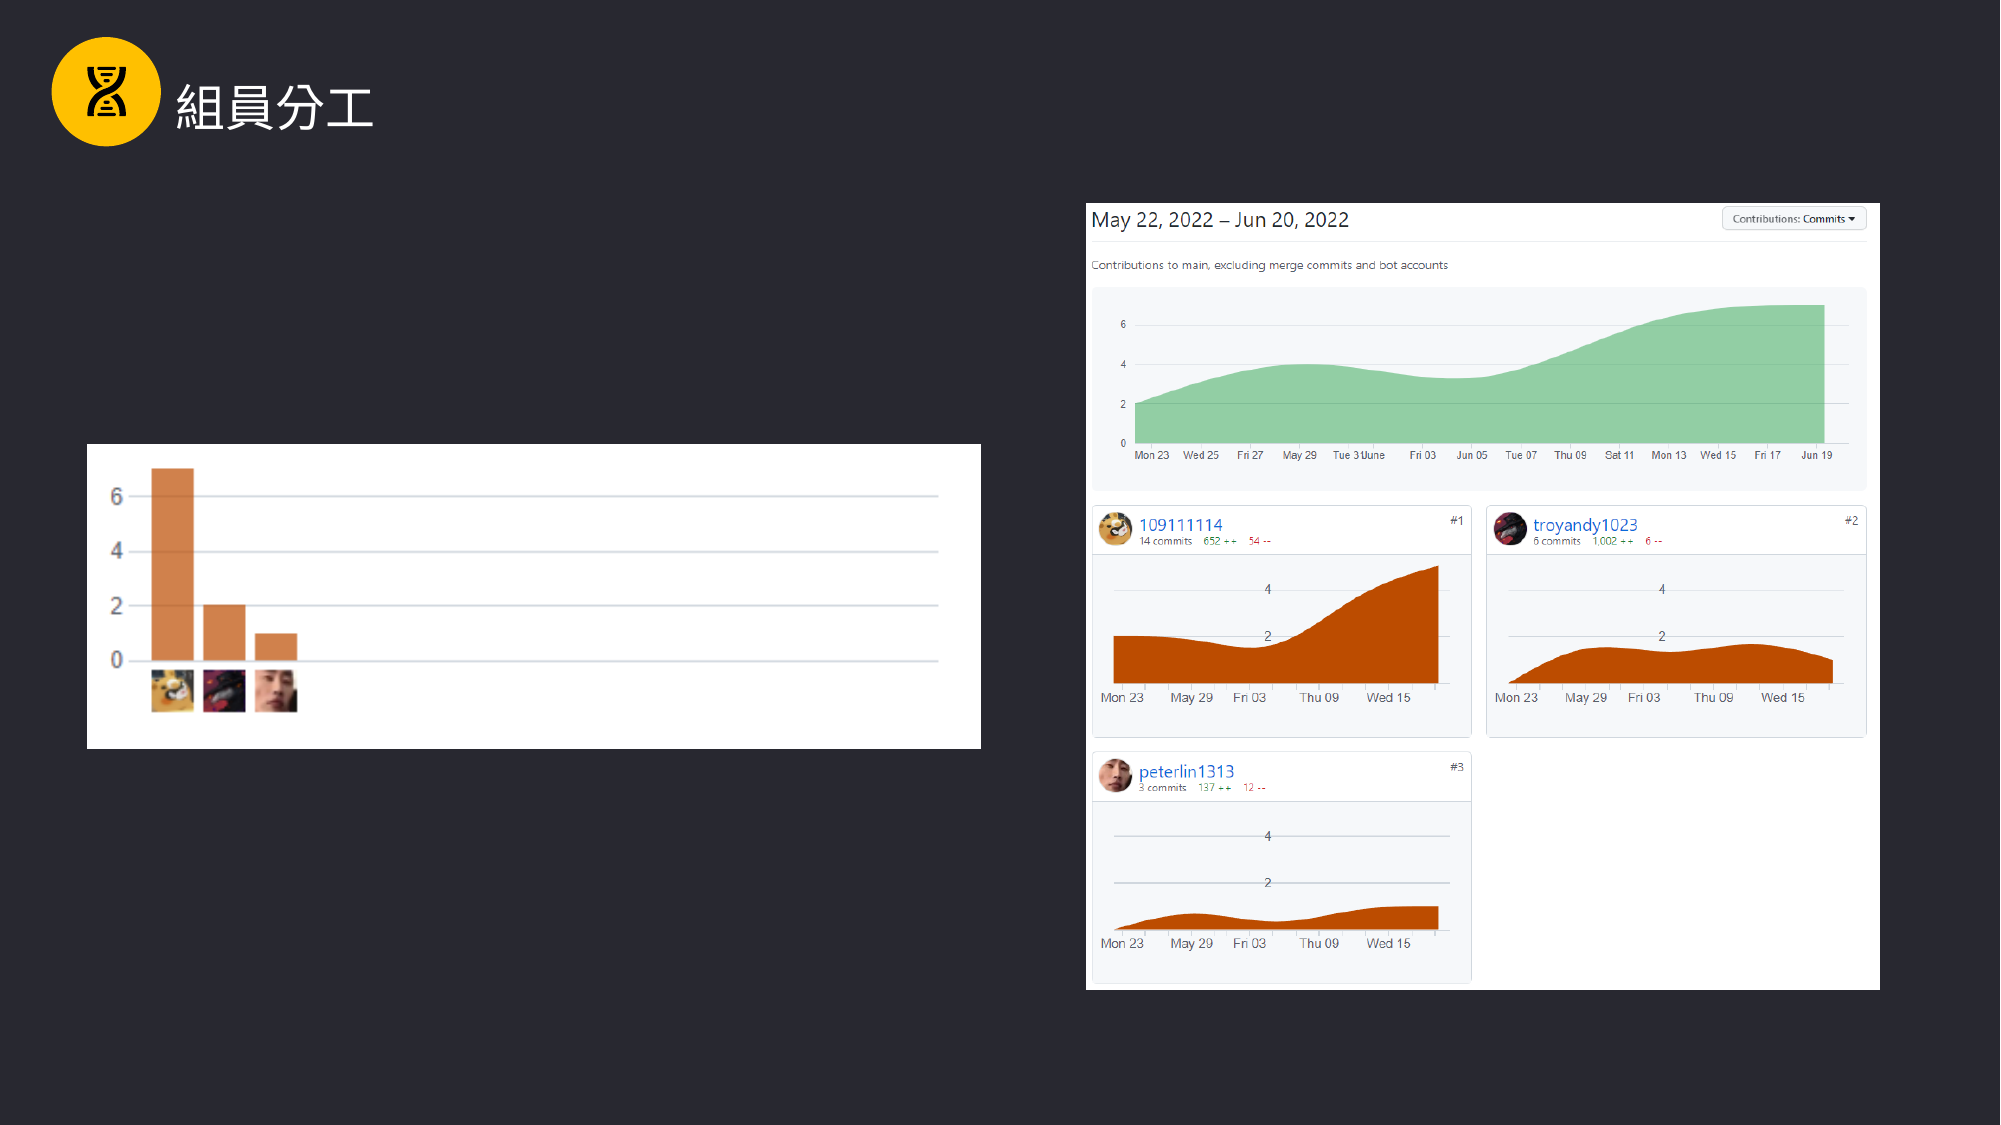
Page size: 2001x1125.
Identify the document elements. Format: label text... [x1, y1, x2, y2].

picture [87, 444, 981, 749]
picture [1086, 203, 1880, 990]
text_box 組員分工 [160, 69, 1037, 145]
text_box [87, 66, 126, 117]
text_box [50, 36, 162, 148]
